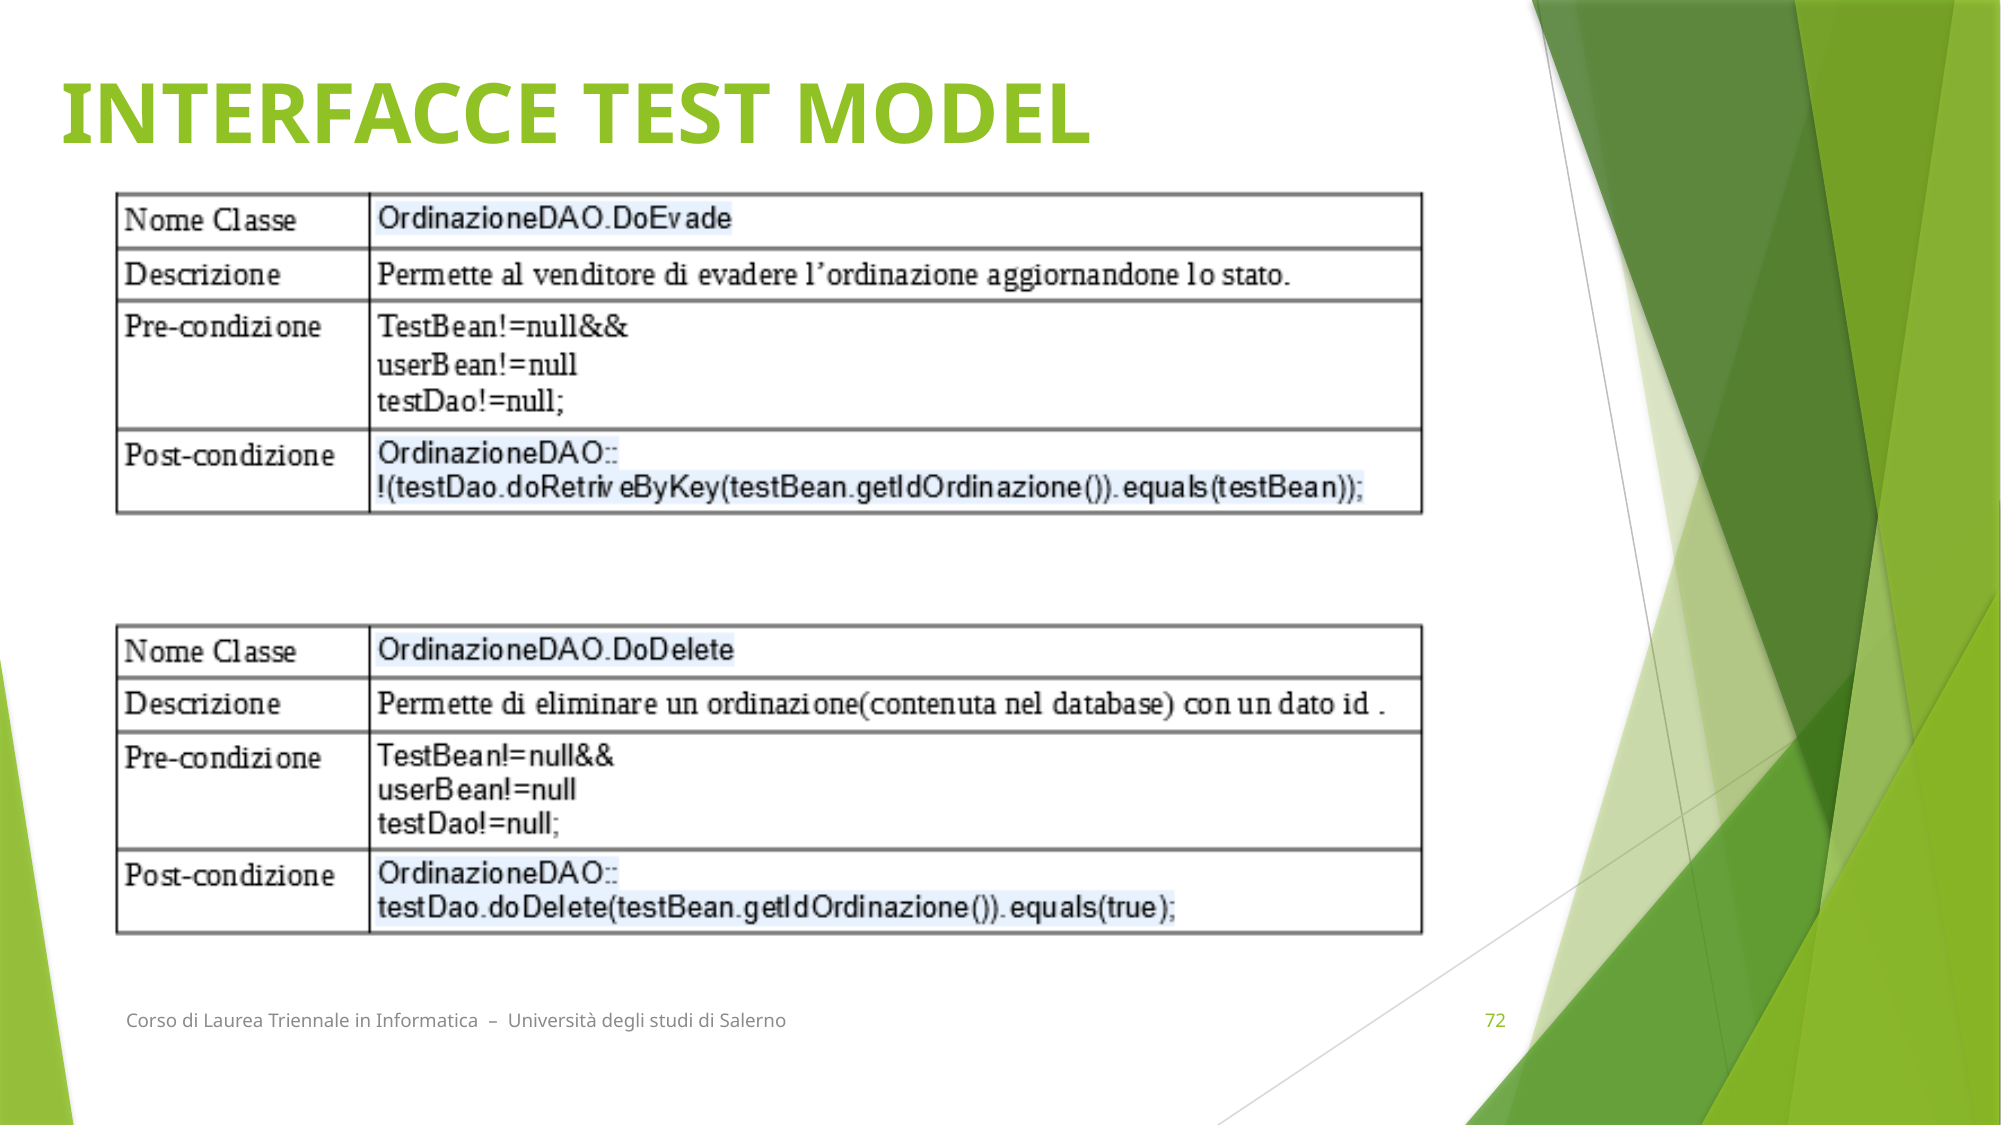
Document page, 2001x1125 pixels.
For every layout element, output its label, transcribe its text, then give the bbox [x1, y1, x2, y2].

footer Corso di Laurea Triennale in Informatica – Università degli studi di Salerno [111, 991, 1145, 1051]
slide_number 72 [1409, 991, 1522, 1051]
picture [105, 177, 1437, 945]
title INTERFACCE TEST MODEL [46, 41, 1479, 168]
